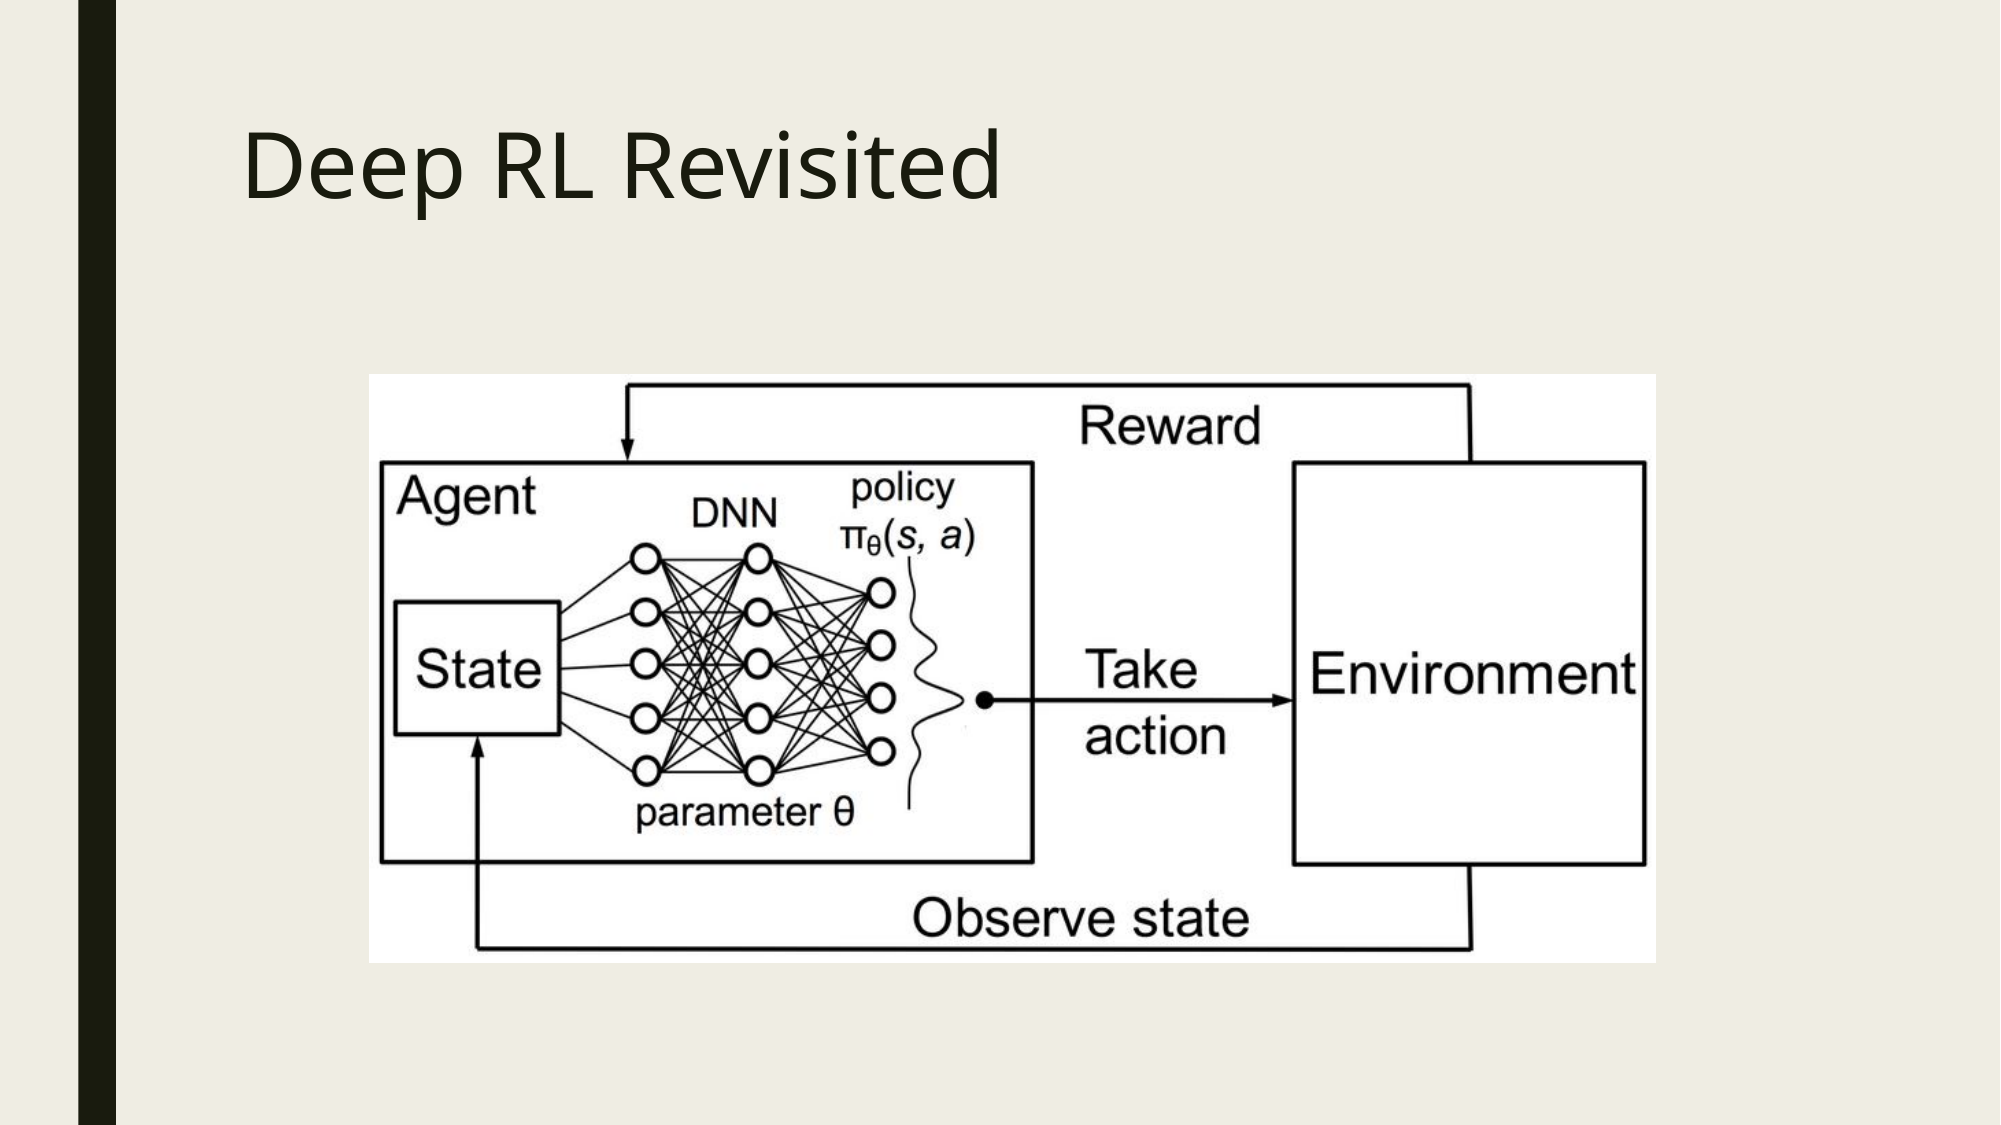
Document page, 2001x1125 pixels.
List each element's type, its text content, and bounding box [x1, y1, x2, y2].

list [369, 374, 1656, 963]
title Deep RL Revisited [225, 112, 1800, 357]
